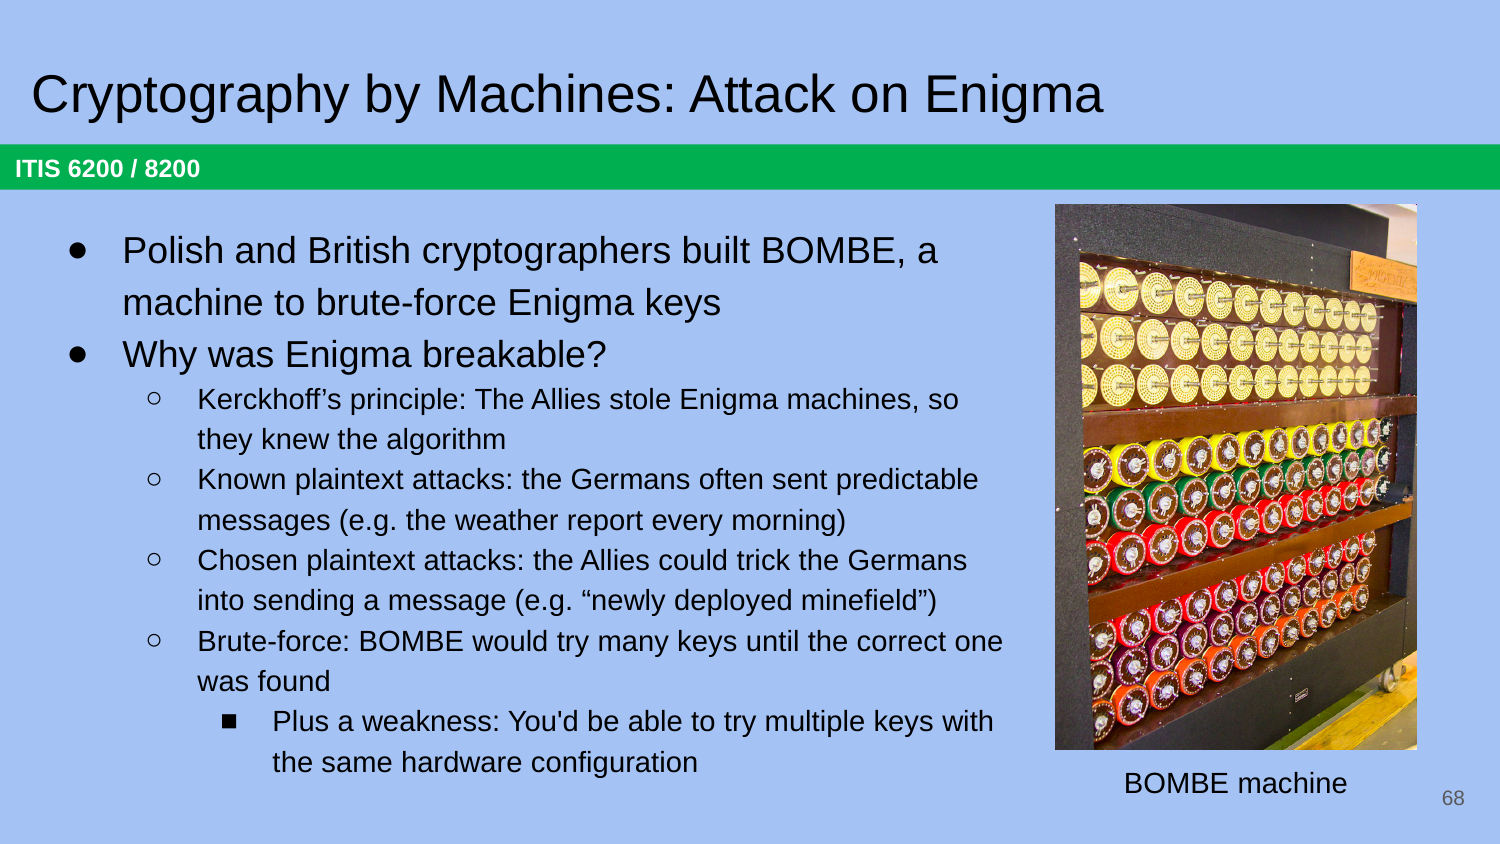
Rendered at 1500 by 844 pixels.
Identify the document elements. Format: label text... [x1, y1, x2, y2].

title Cryptography by Machines: Attack on Enigma [16, 44, 1415, 139]
picture [1055, 204, 1417, 750]
text_box BOMBE machine [1055, 757, 1417, 815]
list Polish and British cryptographers built BOMBE, a machine to brute-force Enigma keys Why was Enigma breakable? Kerckhoff’s principle: The Allies stole Enigma machines, so they knew the algorithm Known plaintext attacks: the Germans often sent predictable messages (e.g. the weather report every morning) Chosen plaintext attacks: the Allies could trick the Germans into sending a message (e.g. “newly deployed minefield”) Brute-force: BOMBE would try many keys until the correct one was found Plus a weakness: You'd be able to try multiple keys with the same hardware configuration [32, 204, 1035, 823]
slide_number 68 [1389, 764, 1480, 830]
